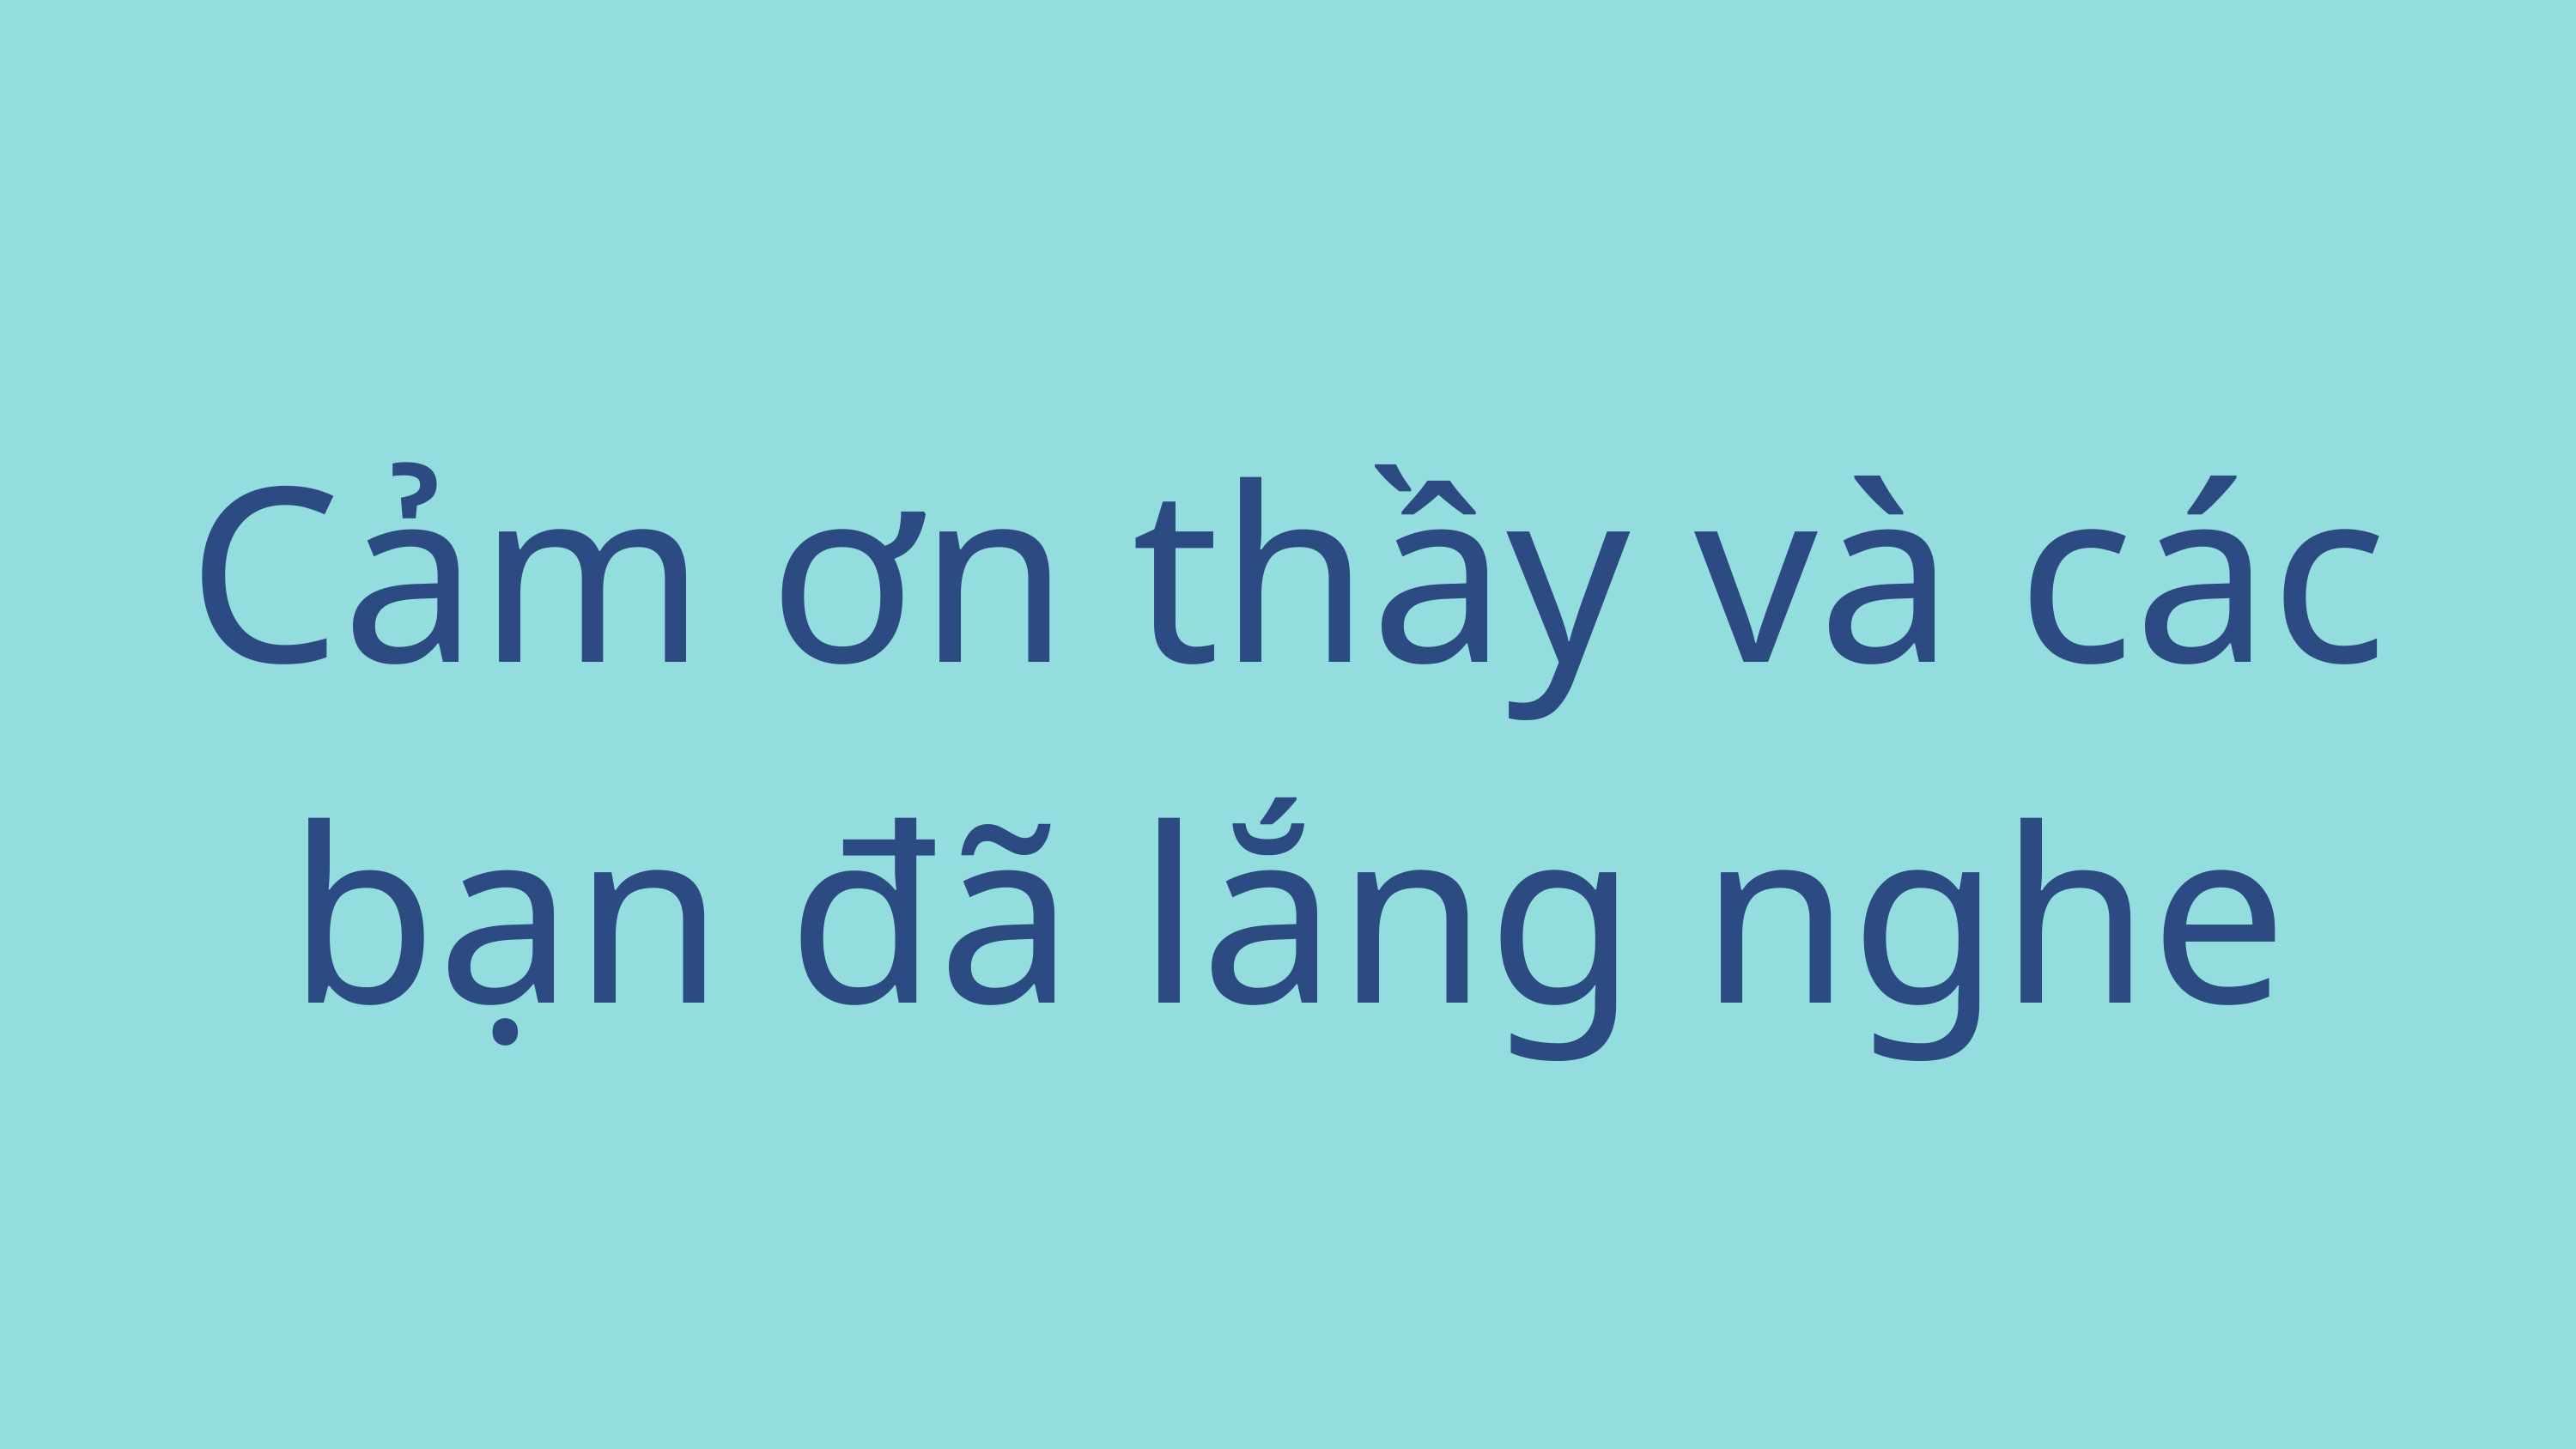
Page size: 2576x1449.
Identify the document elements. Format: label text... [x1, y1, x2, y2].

text_box Cảm ơn thầy và các bạn đã lắng nghe [0, 370, 2576, 1052]
